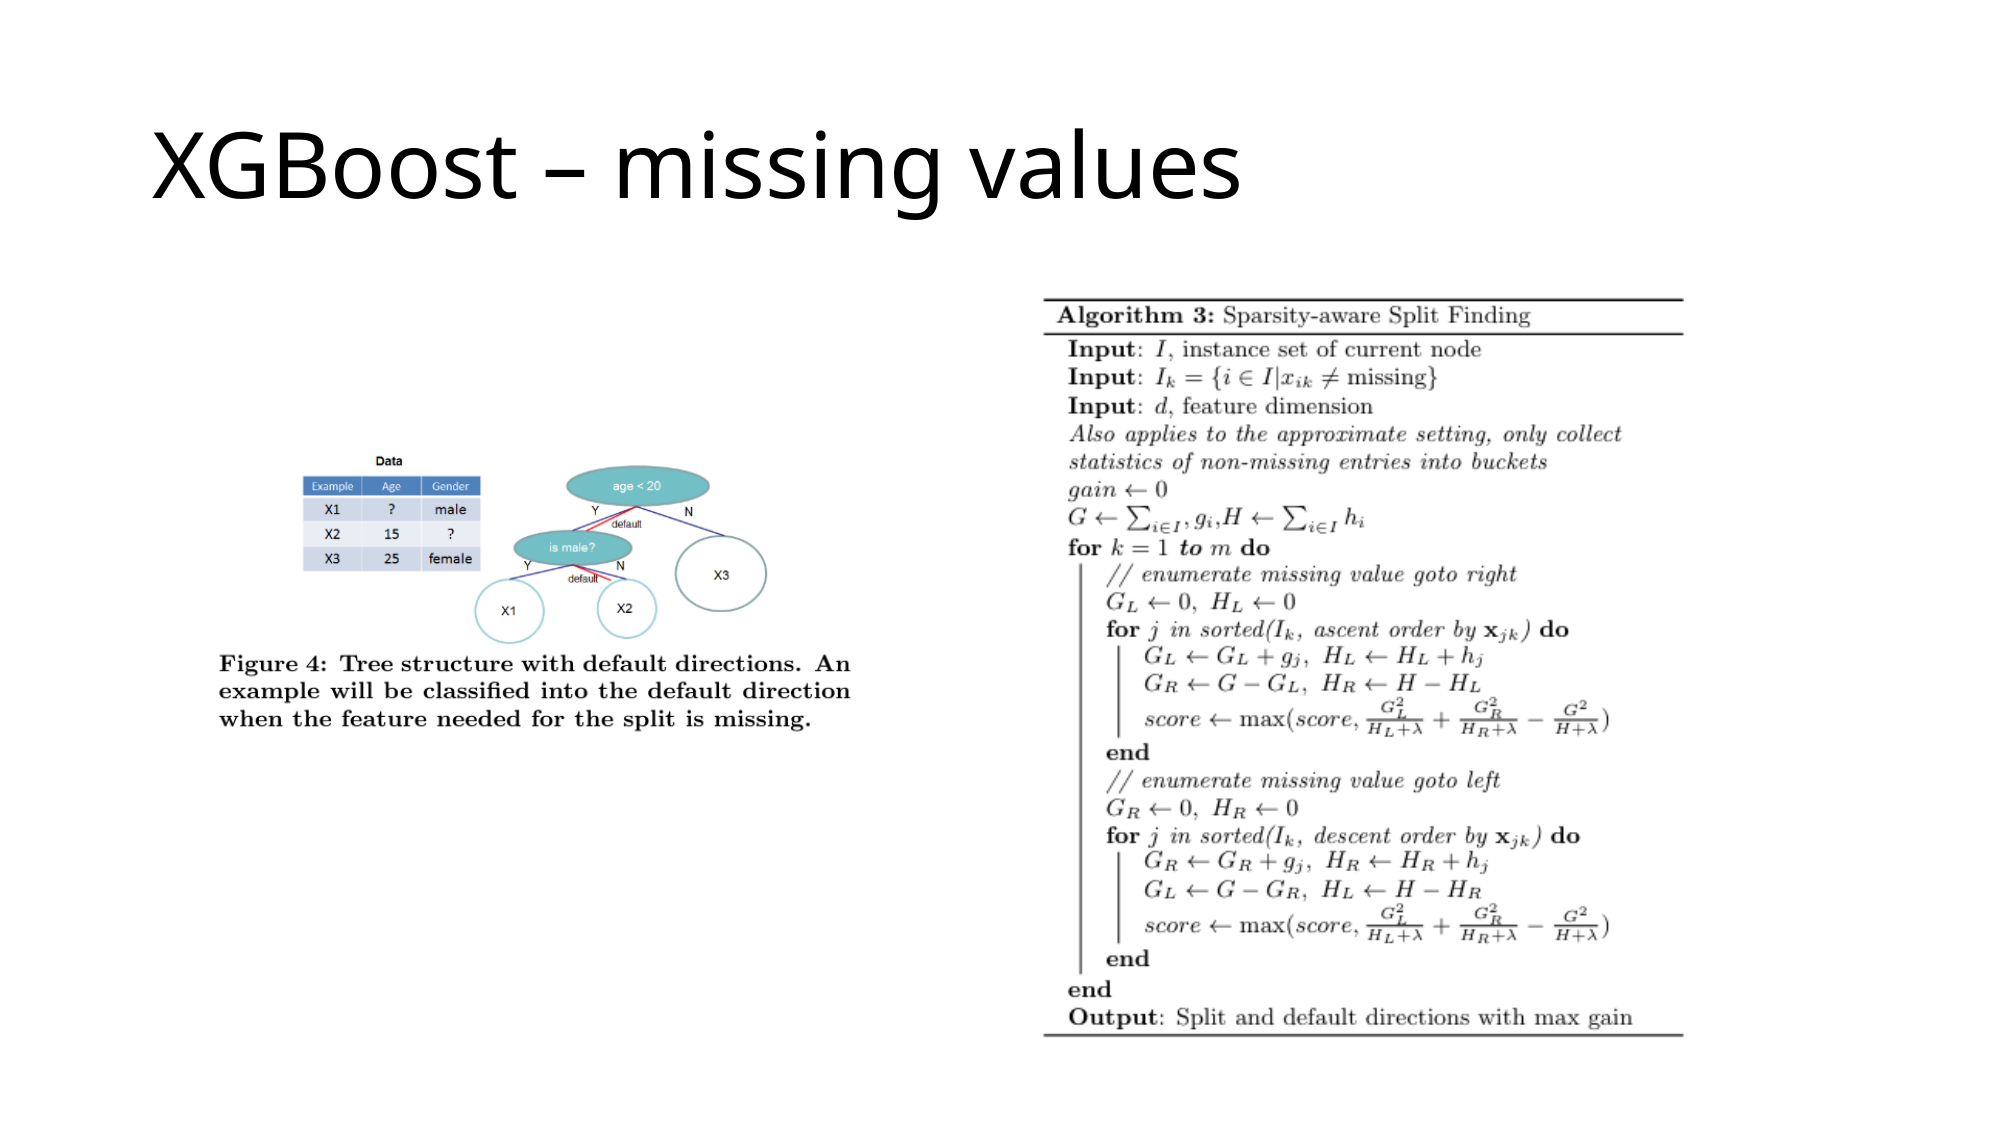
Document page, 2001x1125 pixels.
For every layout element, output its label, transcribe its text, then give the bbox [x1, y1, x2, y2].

title XGBoost – missing values [137, 59, 1863, 278]
picture [210, 432, 862, 744]
picture [999, 282, 1718, 1066]
